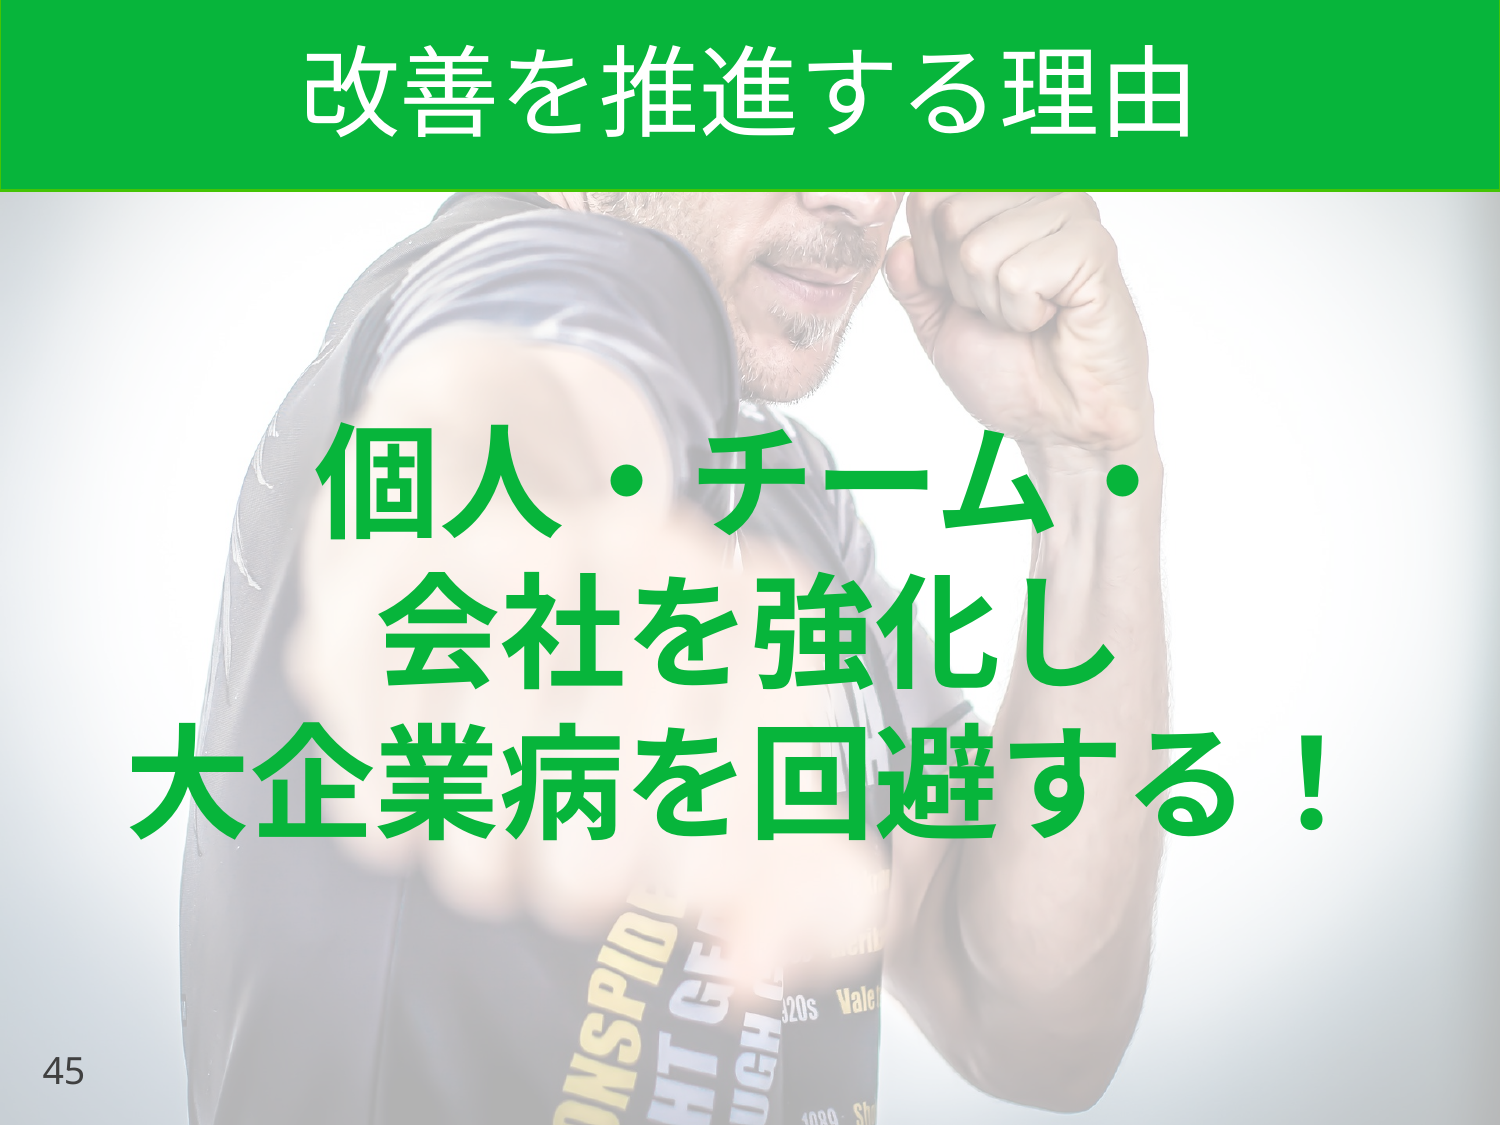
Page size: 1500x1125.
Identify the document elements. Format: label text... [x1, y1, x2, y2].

title 改善を推進する理由 [0, 53, 1500, 140]
list 個人・チーム・ 会社を強化し 大企業病を回避する！ [103, 277, 1397, 1000]
slide_number 45 [27, 1042, 146, 1102]
